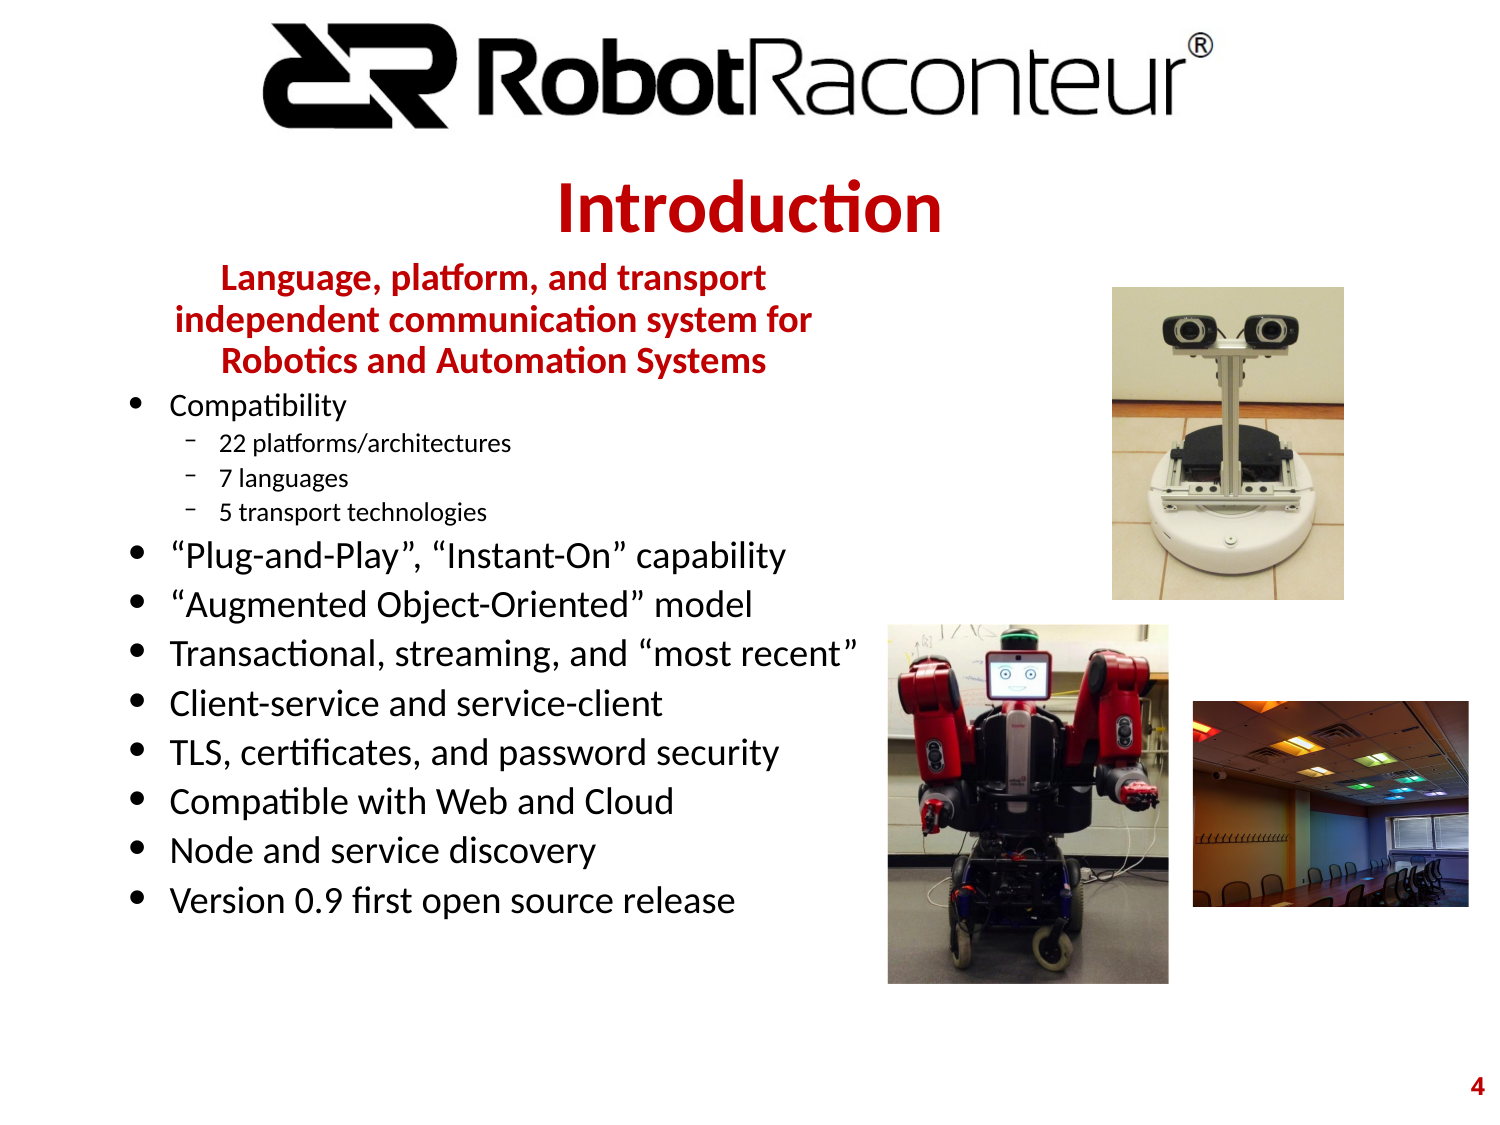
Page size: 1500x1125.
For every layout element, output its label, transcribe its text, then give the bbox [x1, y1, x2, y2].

picture [253, 12, 1226, 142]
picture [887, 624, 1169, 984]
picture [1192, 700, 1469, 908]
picture [1112, 287, 1344, 601]
title Introduction [112, 142, 1388, 263]
slide_number ‹#› [1187, 1062, 1500, 1125]
list Language, platform, and transport independent communication system for Robotics and Automation Systems Compatibility 22 platforms/architectures 7 languages 5 transport technologies “Plug-and-Play”, “Instant-On” capability “Augmented Object-Oriented” model Transactional, streaming, and “most recent” Client-service and service-client TLS, certificates, and password security Compatible with Web and Cloud Node and service discovery Version 0.9 first open source release [112, 249, 875, 1013]
